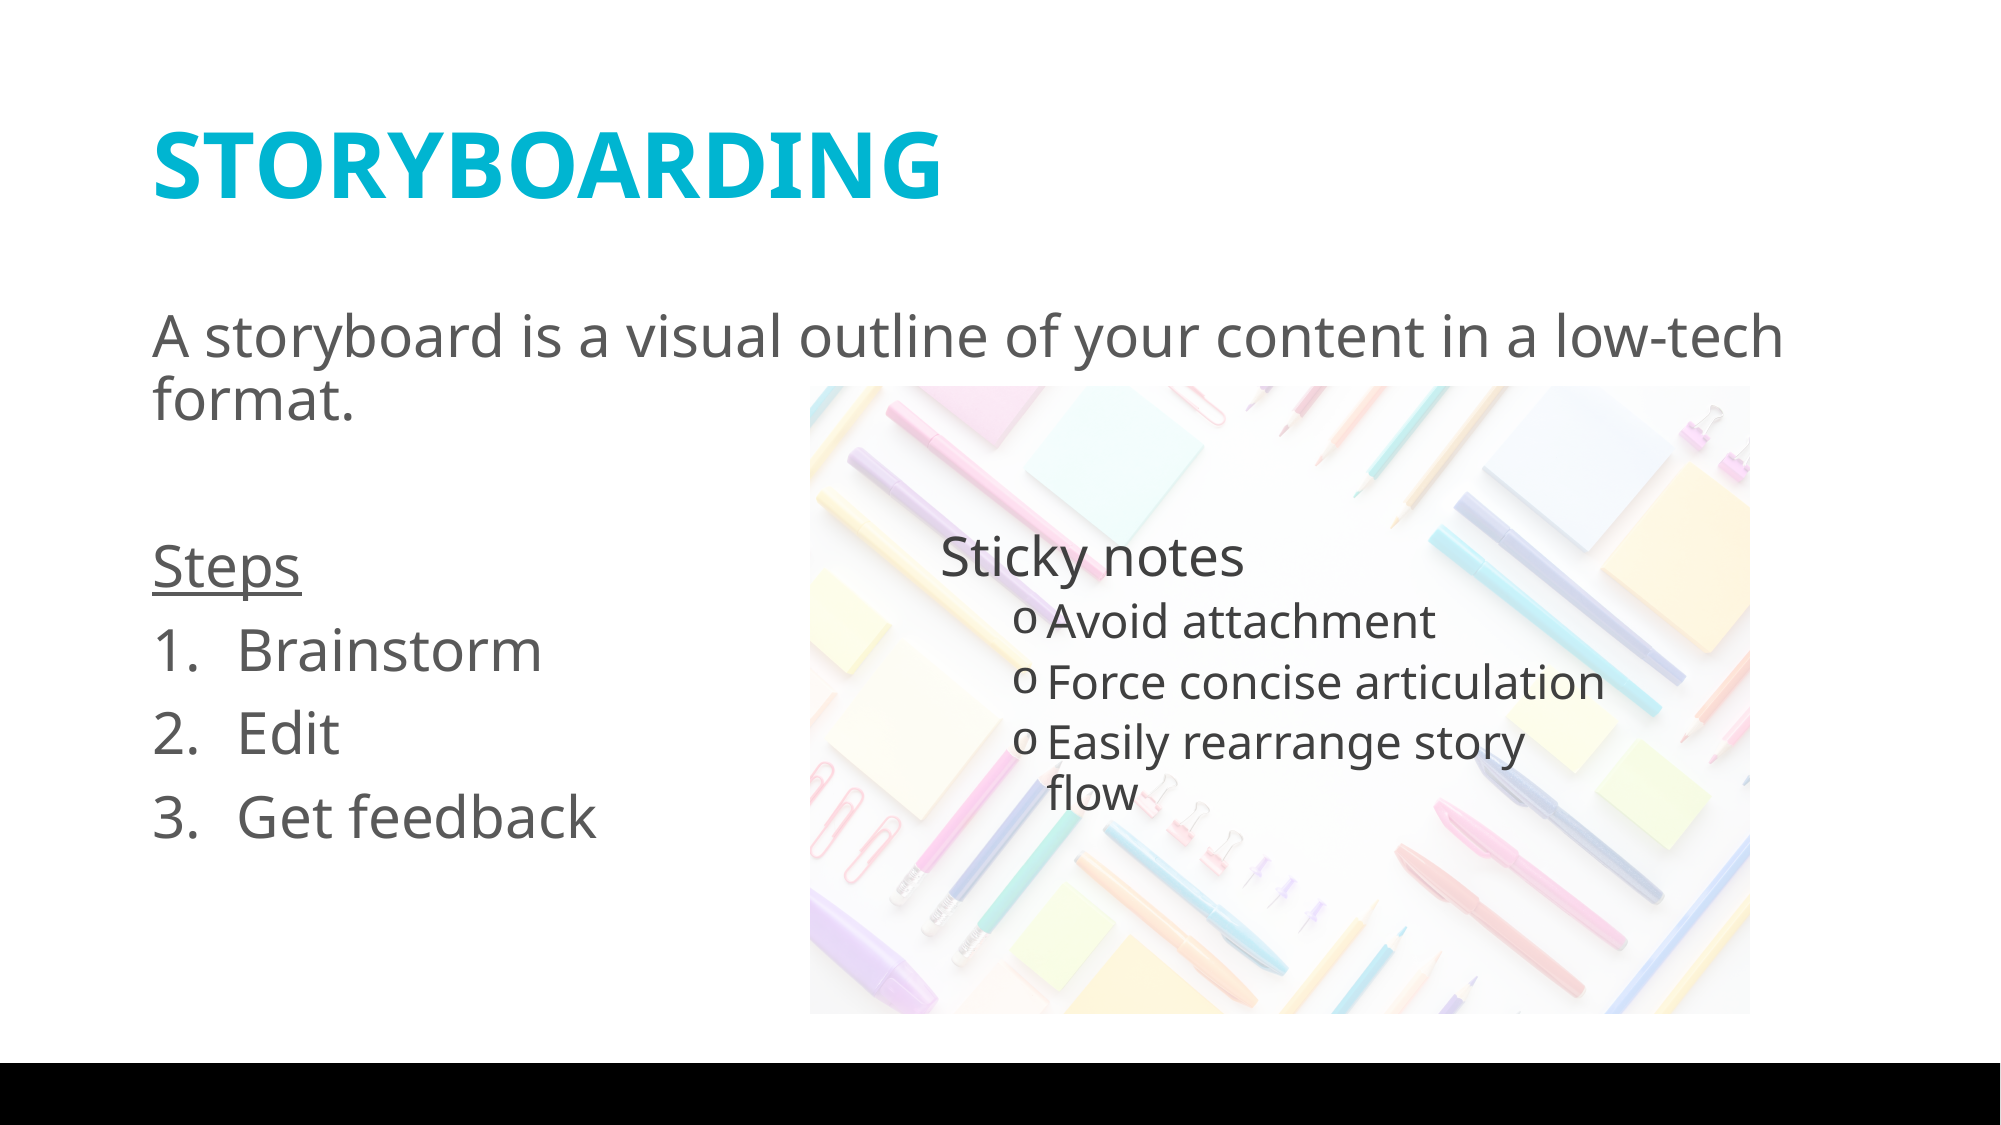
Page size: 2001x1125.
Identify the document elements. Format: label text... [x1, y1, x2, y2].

picture [810, 386, 1750, 1014]
title STORYBOARDING [137, 59, 1863, 278]
list A storyboard is a visual outline of your content in a low-tech format. Steps Brainstorm Edit Get feedback [137, 299, 1863, 926]
